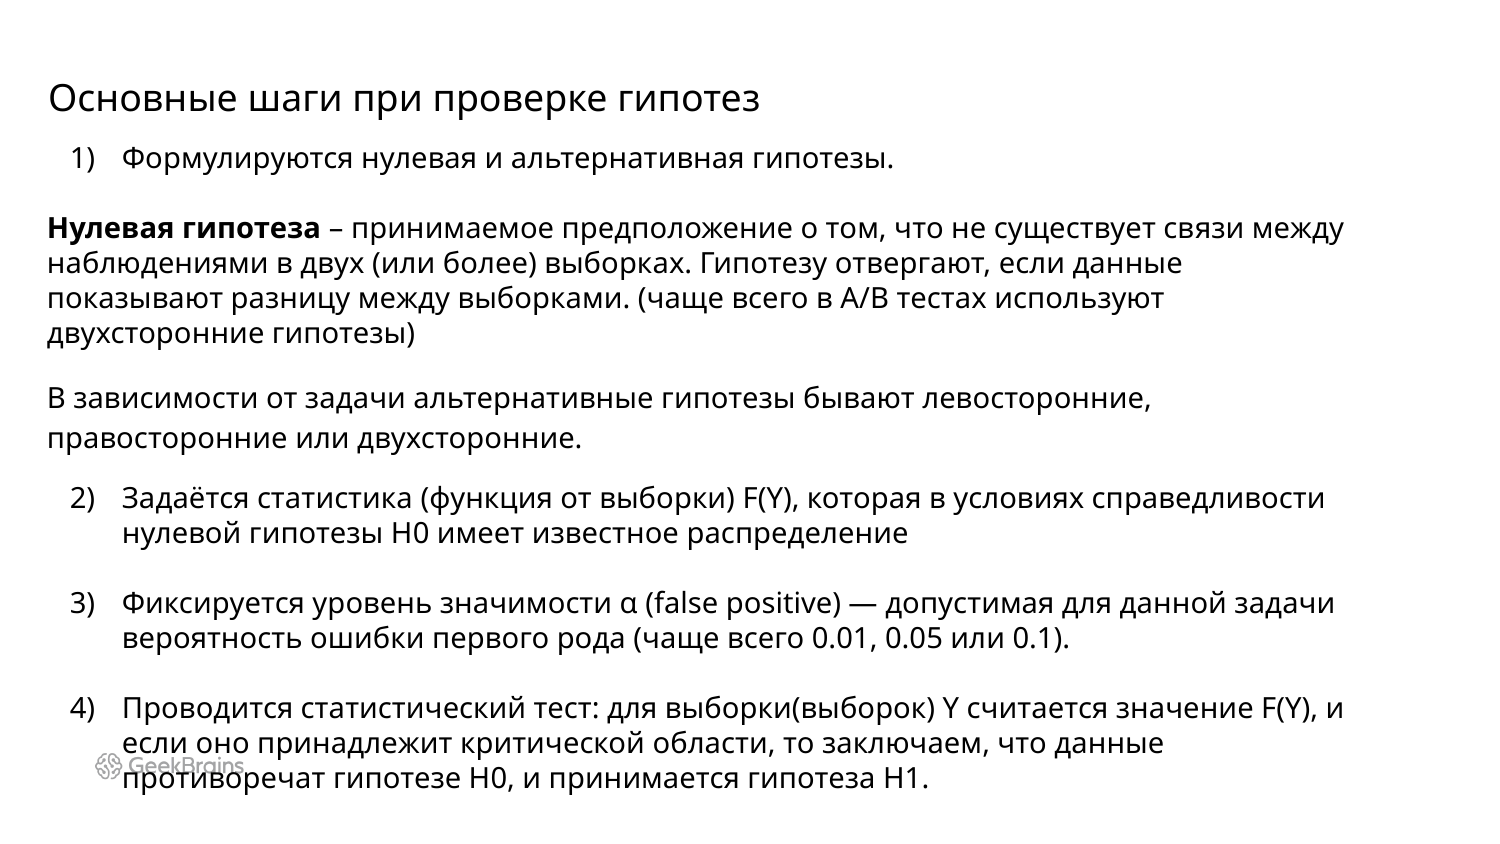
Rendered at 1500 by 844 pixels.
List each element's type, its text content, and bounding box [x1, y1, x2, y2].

text_box Формулируются нулевая и альтернативная гипотезы. Нулевая гипотеза – принимаемое предположение о том, что не существует связи между наблюдениями в двух (или более) выборках. Гипотезу отвергают, если данные показывают разницу между выборками. (чаще всего в A/B тестах используют двухсторонние гипотезы) В зависимости от задачи альтернативные гипотезы бывают левосторонние, правосторонние или двухсторонние. Задаётся статистика (функция от выборки) F(Y), которая в условиях справедливости нулевой гипотезы H0 имеет известное распределение Фиксируется уровень значимости α (false positive) — допустимая для данной задачи вероятность ошибки первого рода (чаще всего 0.01, 0.05 или 0.1). Проводится статистический тест: для выборки(выборок) Y считается значение F(Y), и если оно принадлежит критической области, то заключаем, что данные противоречат гипотезе H0, и принимается гипотеза H1. [31, 124, 1380, 809]
text_box Основные шаги при проверке гипотез [22, 27, 1247, 125]
